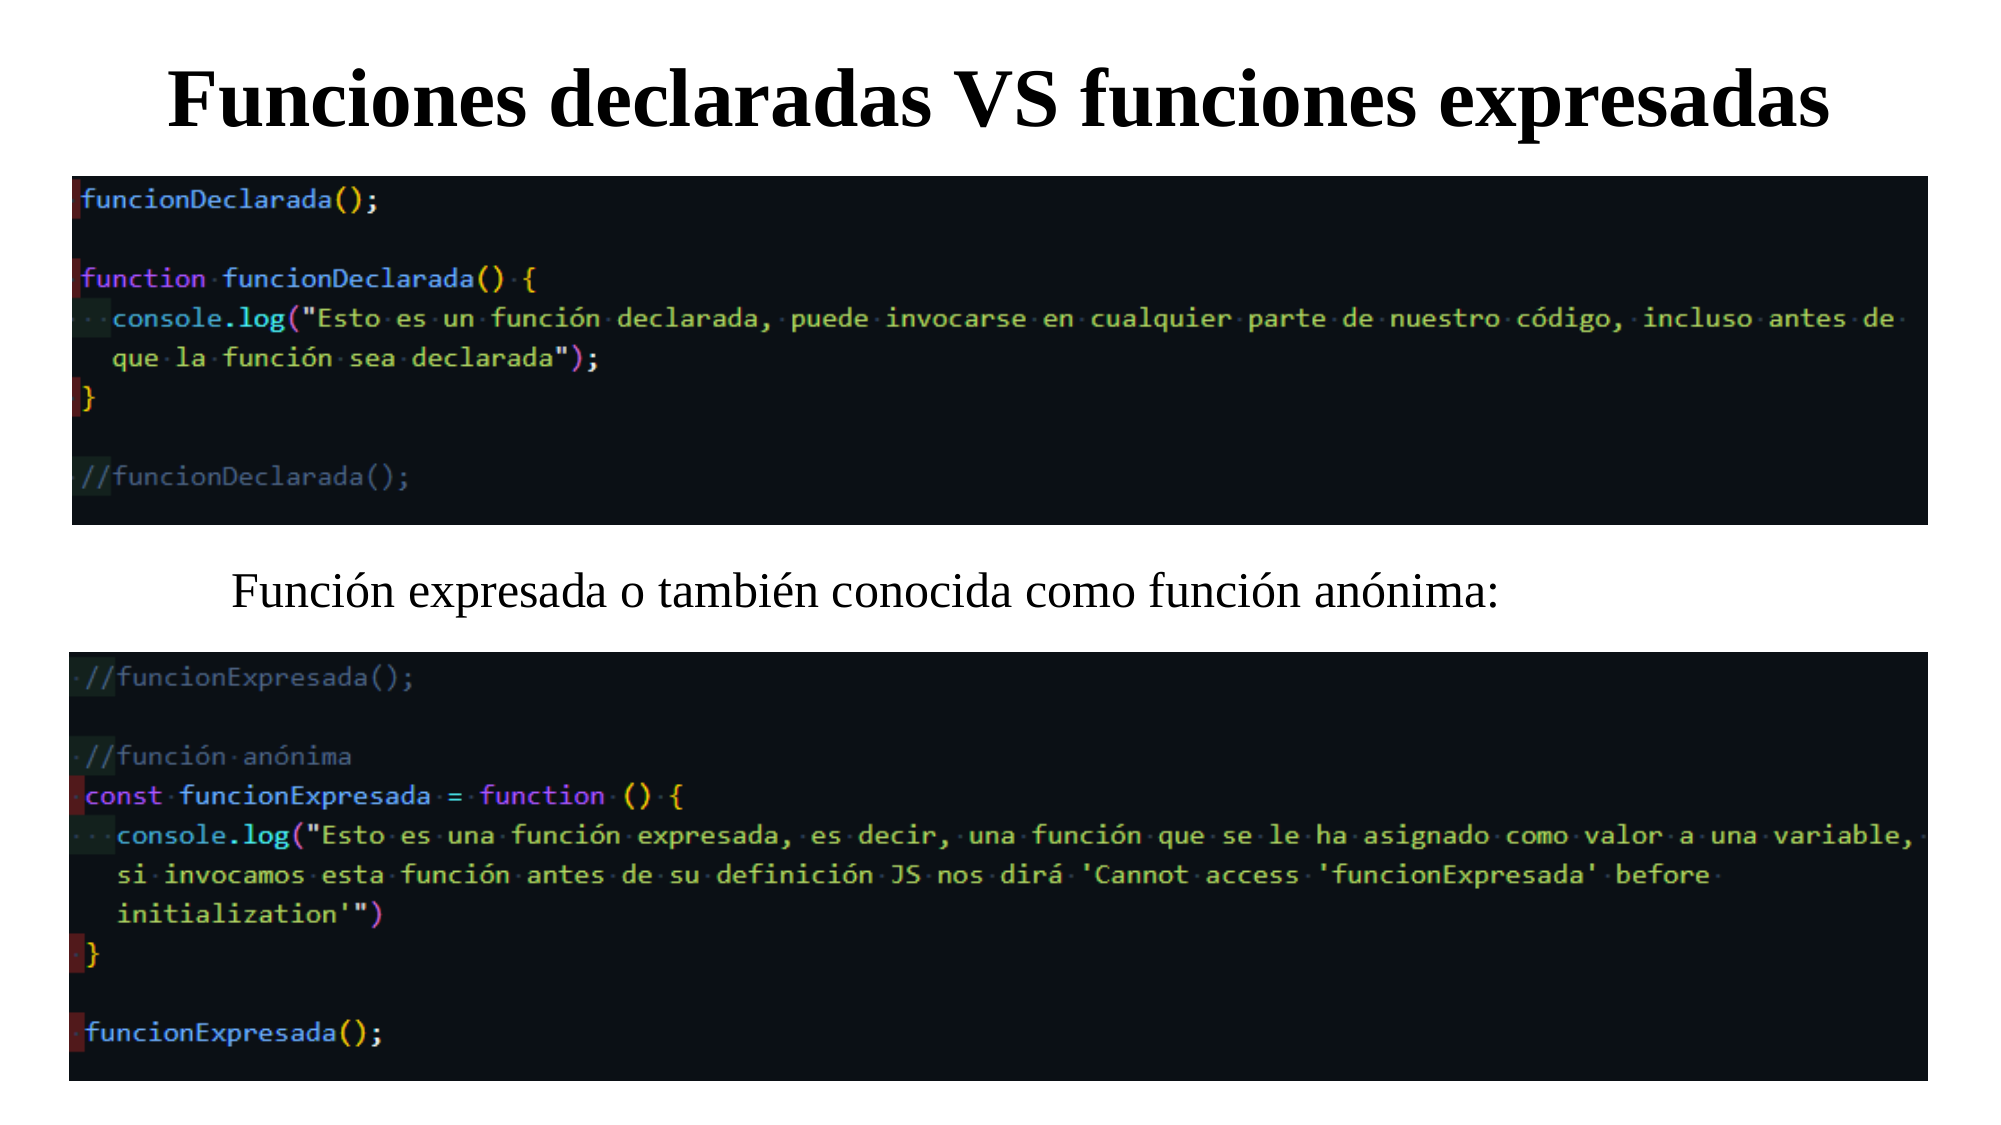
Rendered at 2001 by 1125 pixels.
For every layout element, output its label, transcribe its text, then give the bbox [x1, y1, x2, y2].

title Funciones declaradas VS funciones expresadas [111, 35, 1889, 176]
text_box Función expresada o también conocida como función anónima: [216, 550, 1609, 626]
picture [72, 176, 1928, 525]
picture [69, 651, 1928, 1081]
